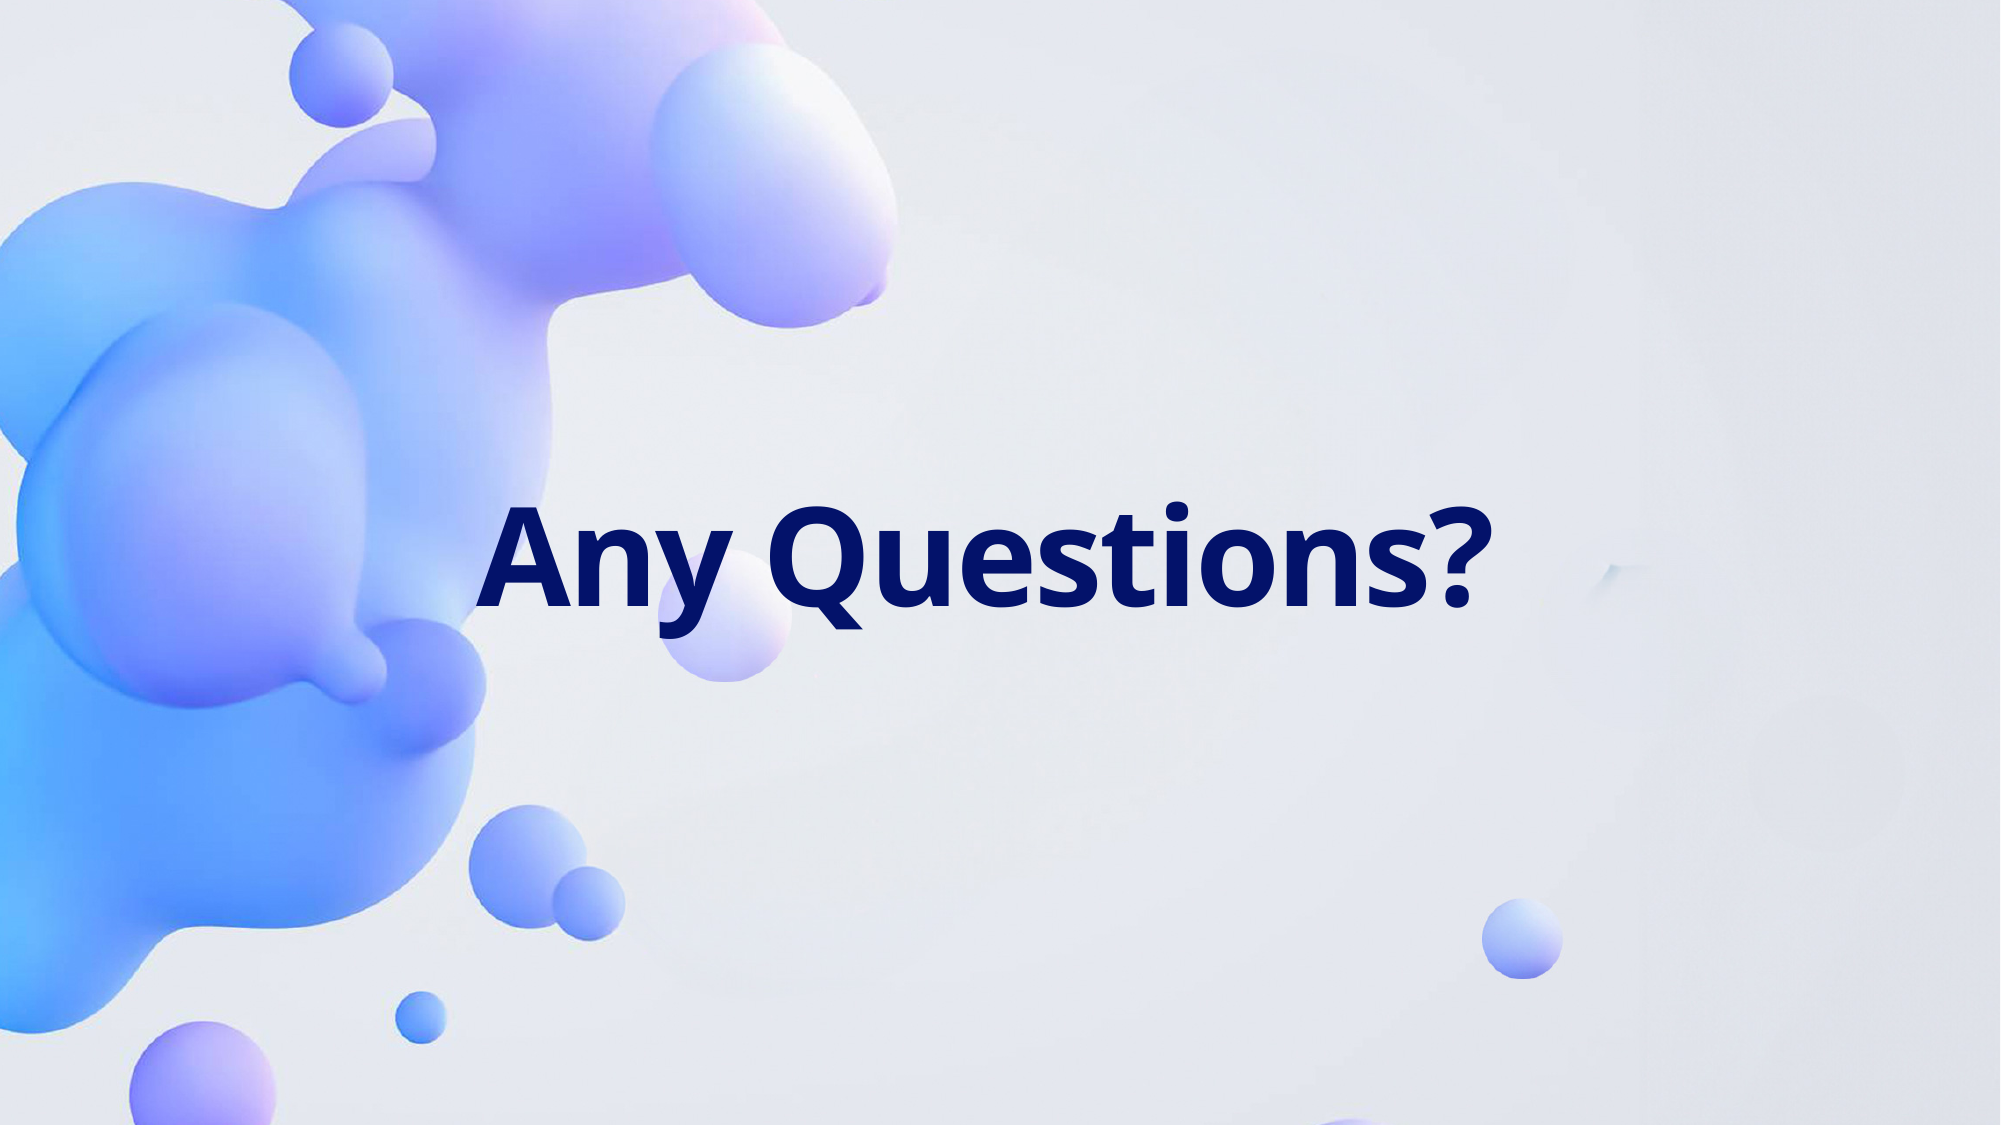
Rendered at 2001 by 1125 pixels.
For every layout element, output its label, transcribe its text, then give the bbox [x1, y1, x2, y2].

picture [0, 0, 2001, 1125]
title Any Questions? [100, 262, 1904, 863]
